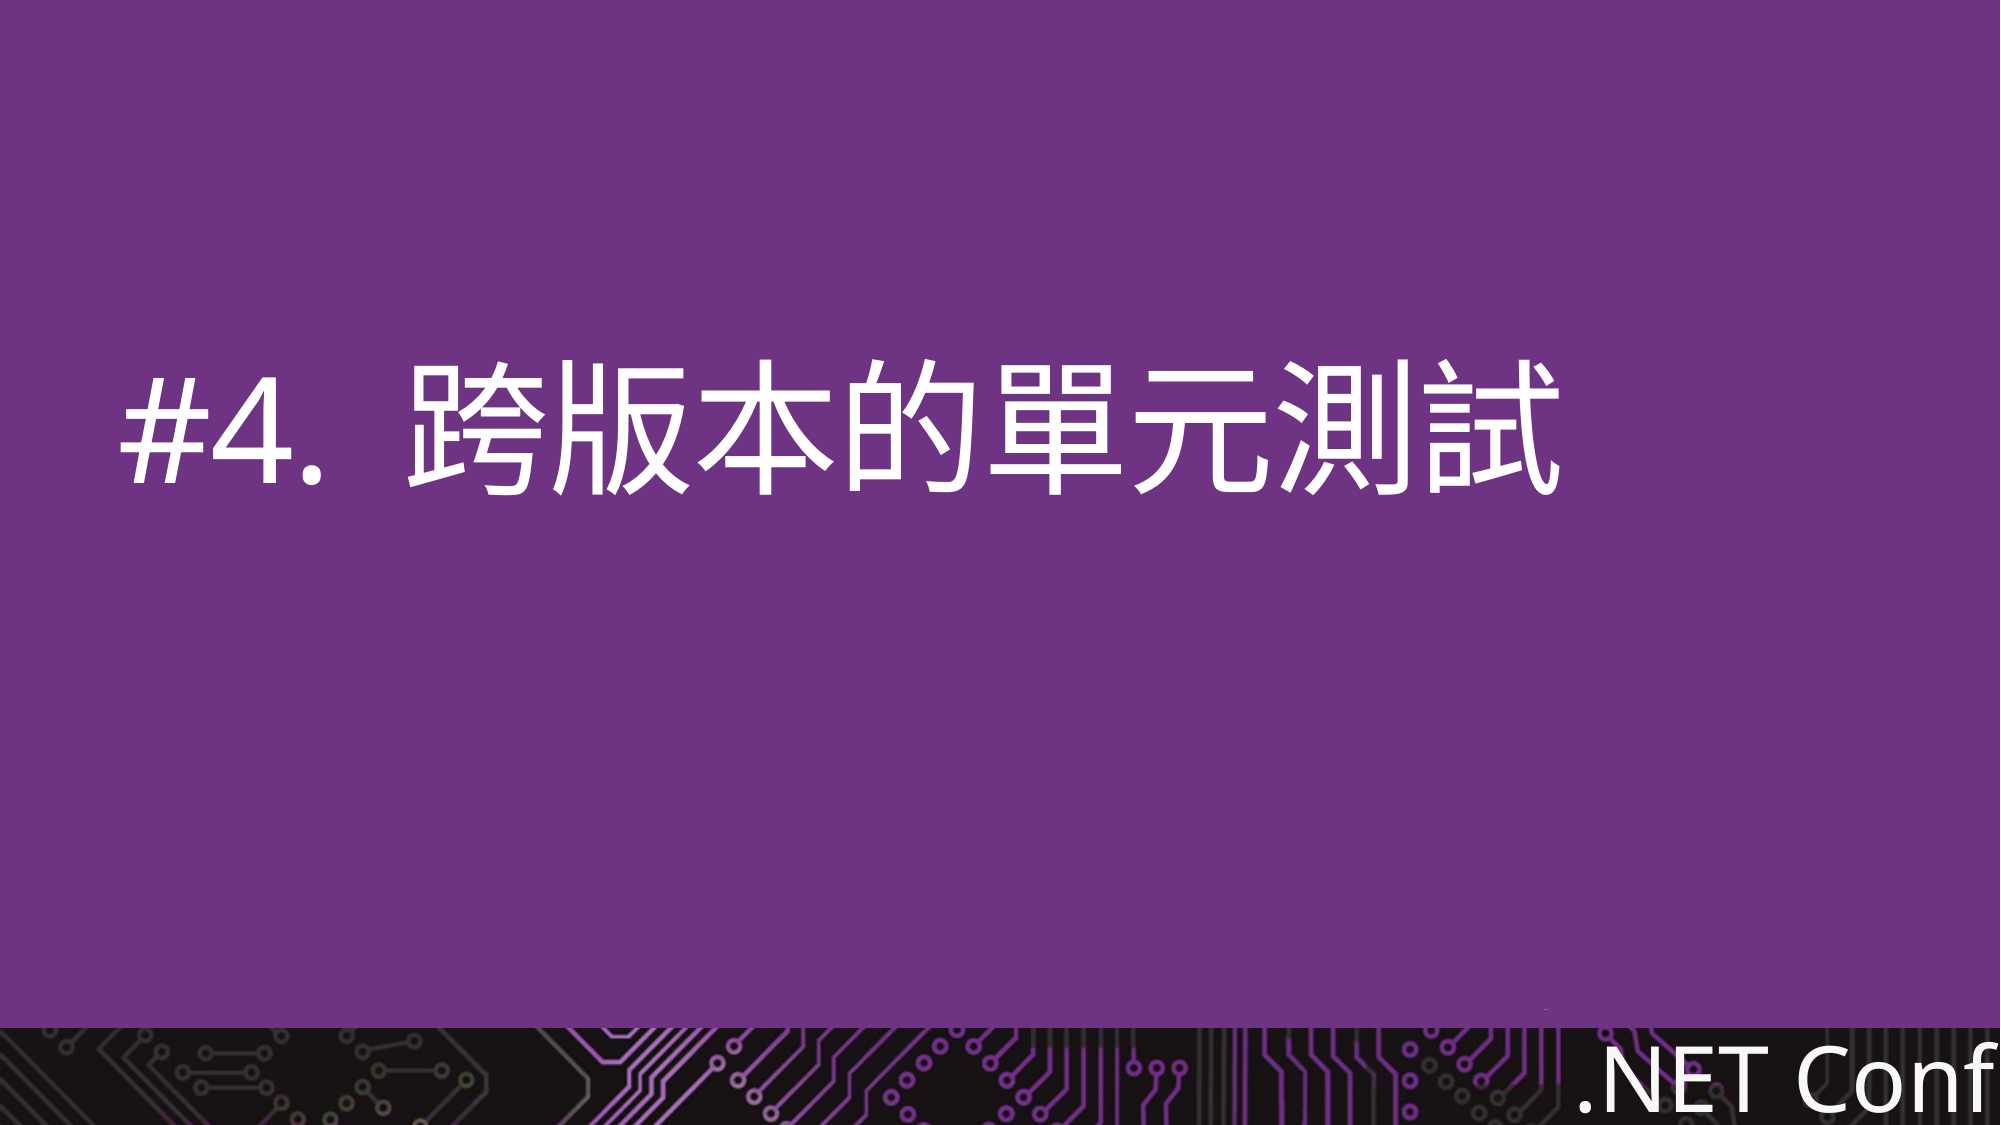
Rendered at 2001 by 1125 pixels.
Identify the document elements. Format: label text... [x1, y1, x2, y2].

title #4. 跨版本的單元測試 [93, 341, 1956, 532]
picture [0, 1028, 2000, 1125]
